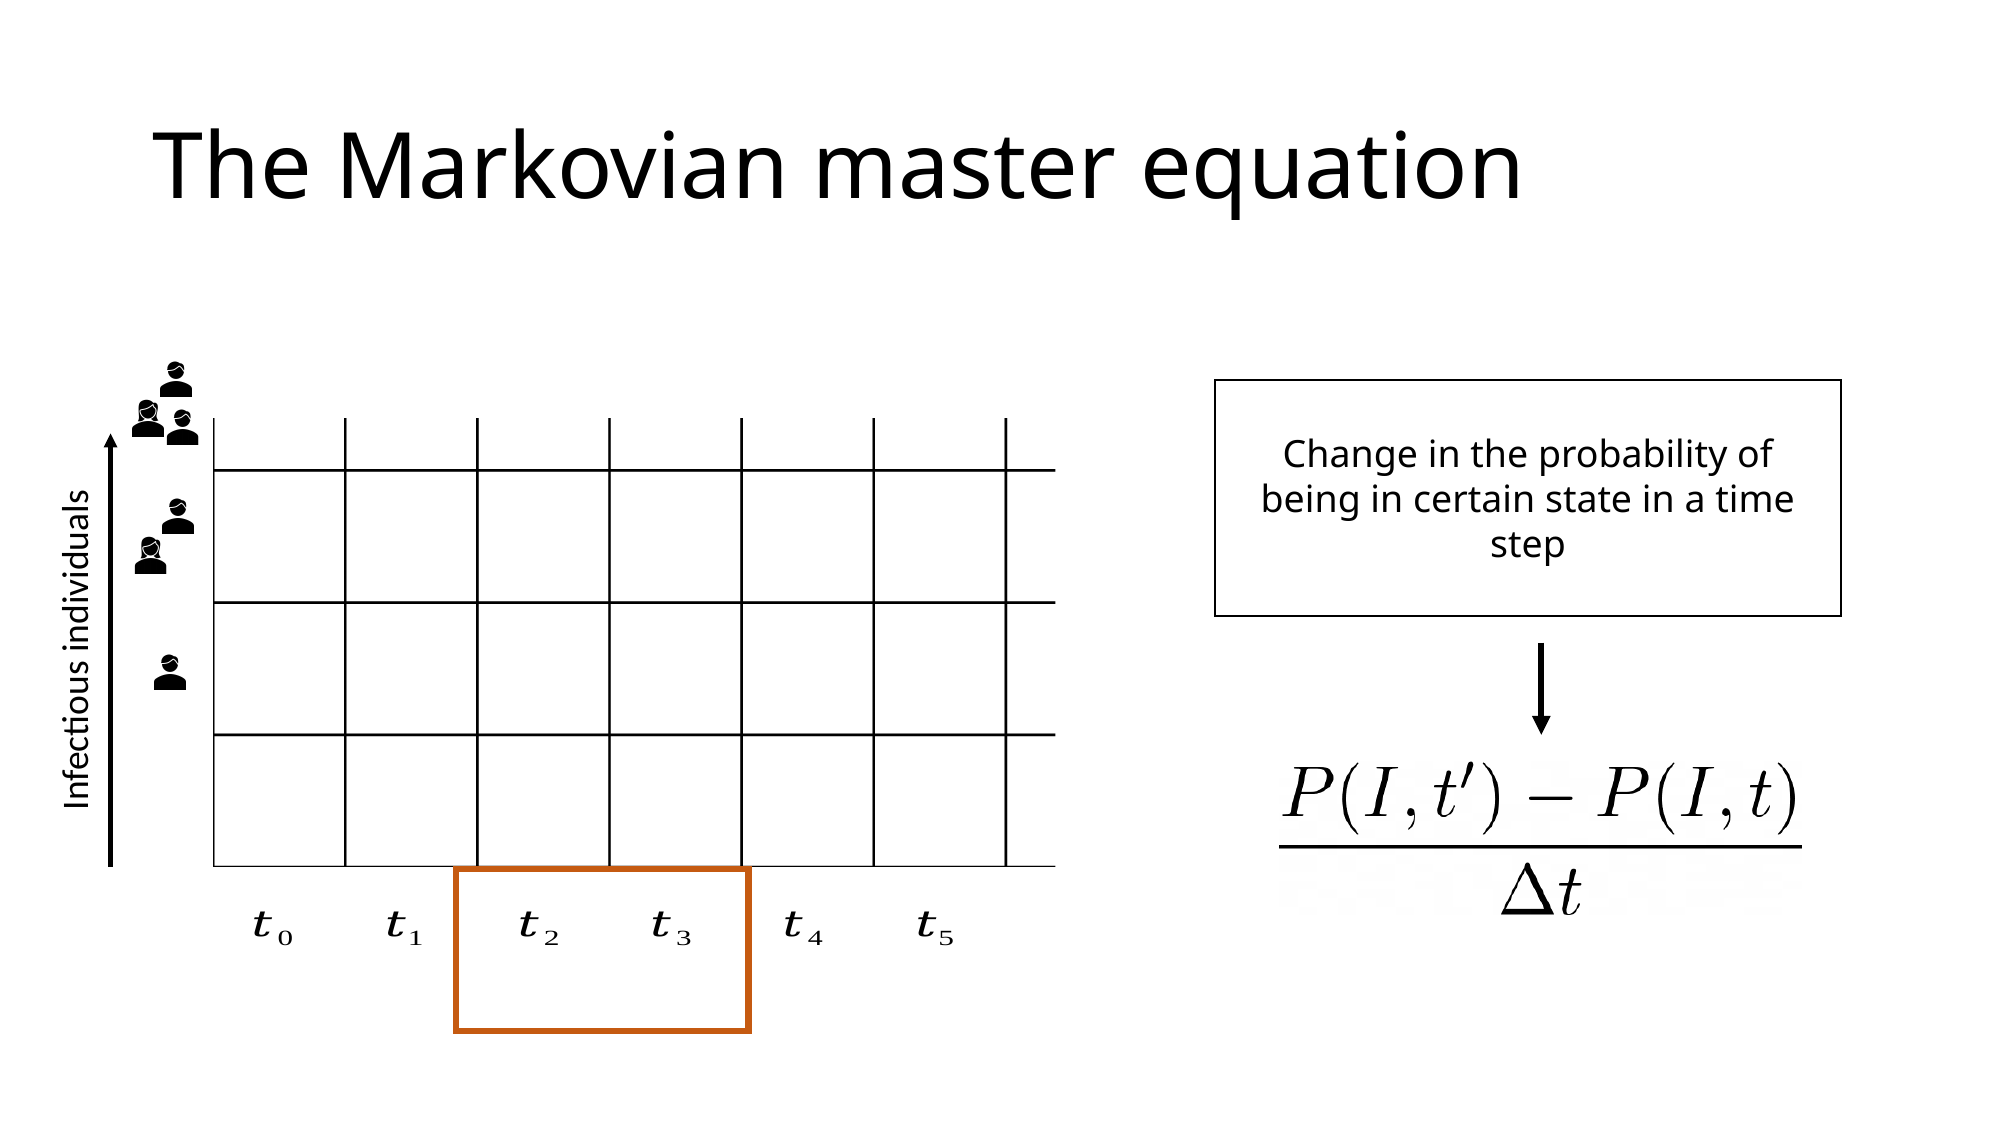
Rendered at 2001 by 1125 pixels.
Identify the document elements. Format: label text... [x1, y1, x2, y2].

text_box [455, 868, 749, 1032]
text_box Change in the probability of being in certain state in a time step [1214, 379, 1842, 617]
title The Markovian master equation [137, 59, 1863, 278]
picture [212, 418, 1056, 867]
picture [1279, 761, 1802, 915]
picture [146, 649, 194, 697]
picture [124, 356, 206, 452]
text_box Infectious individuals [43, 474, 103, 826]
picture [127, 493, 202, 581]
